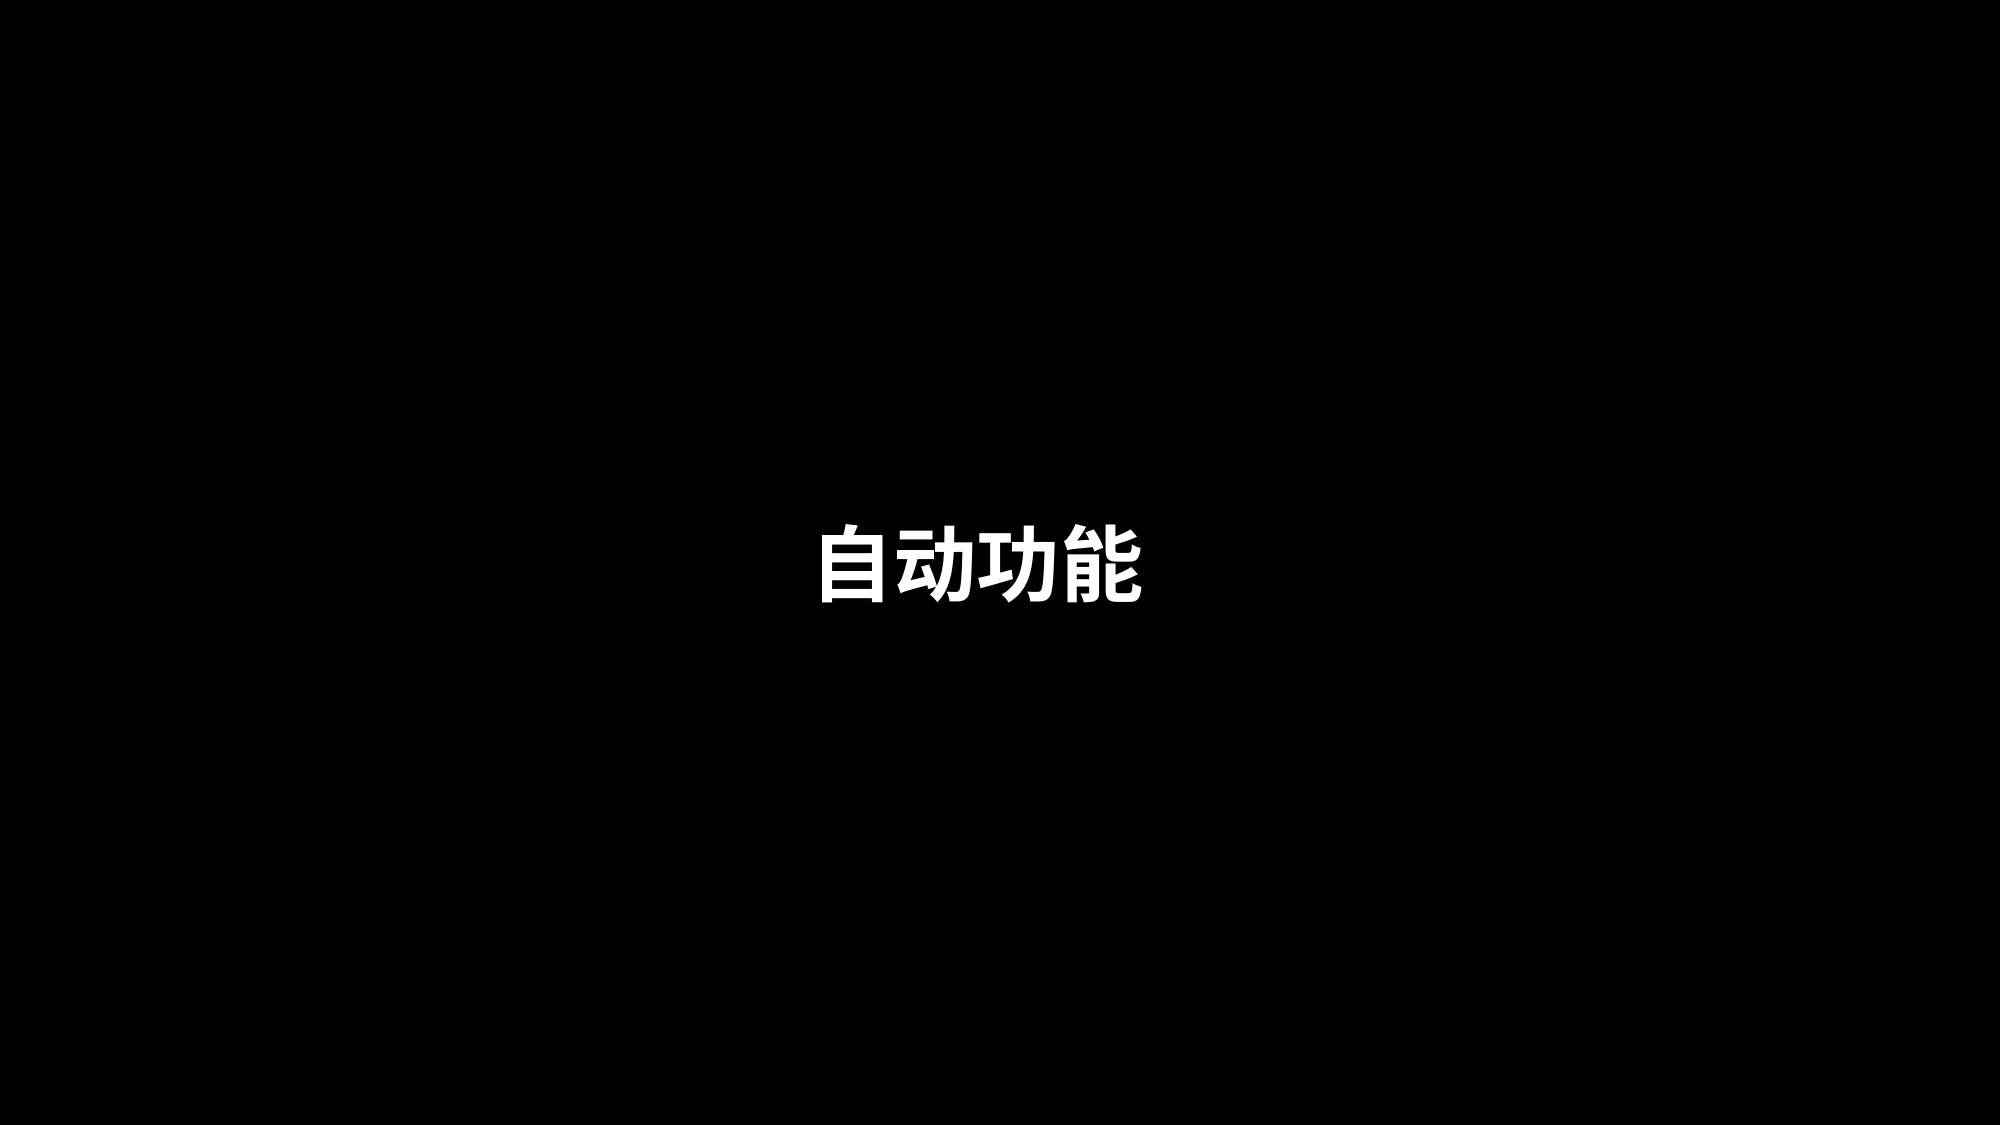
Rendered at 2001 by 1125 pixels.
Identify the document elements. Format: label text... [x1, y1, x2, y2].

text_box 自动功能 [795, 504, 1205, 620]
